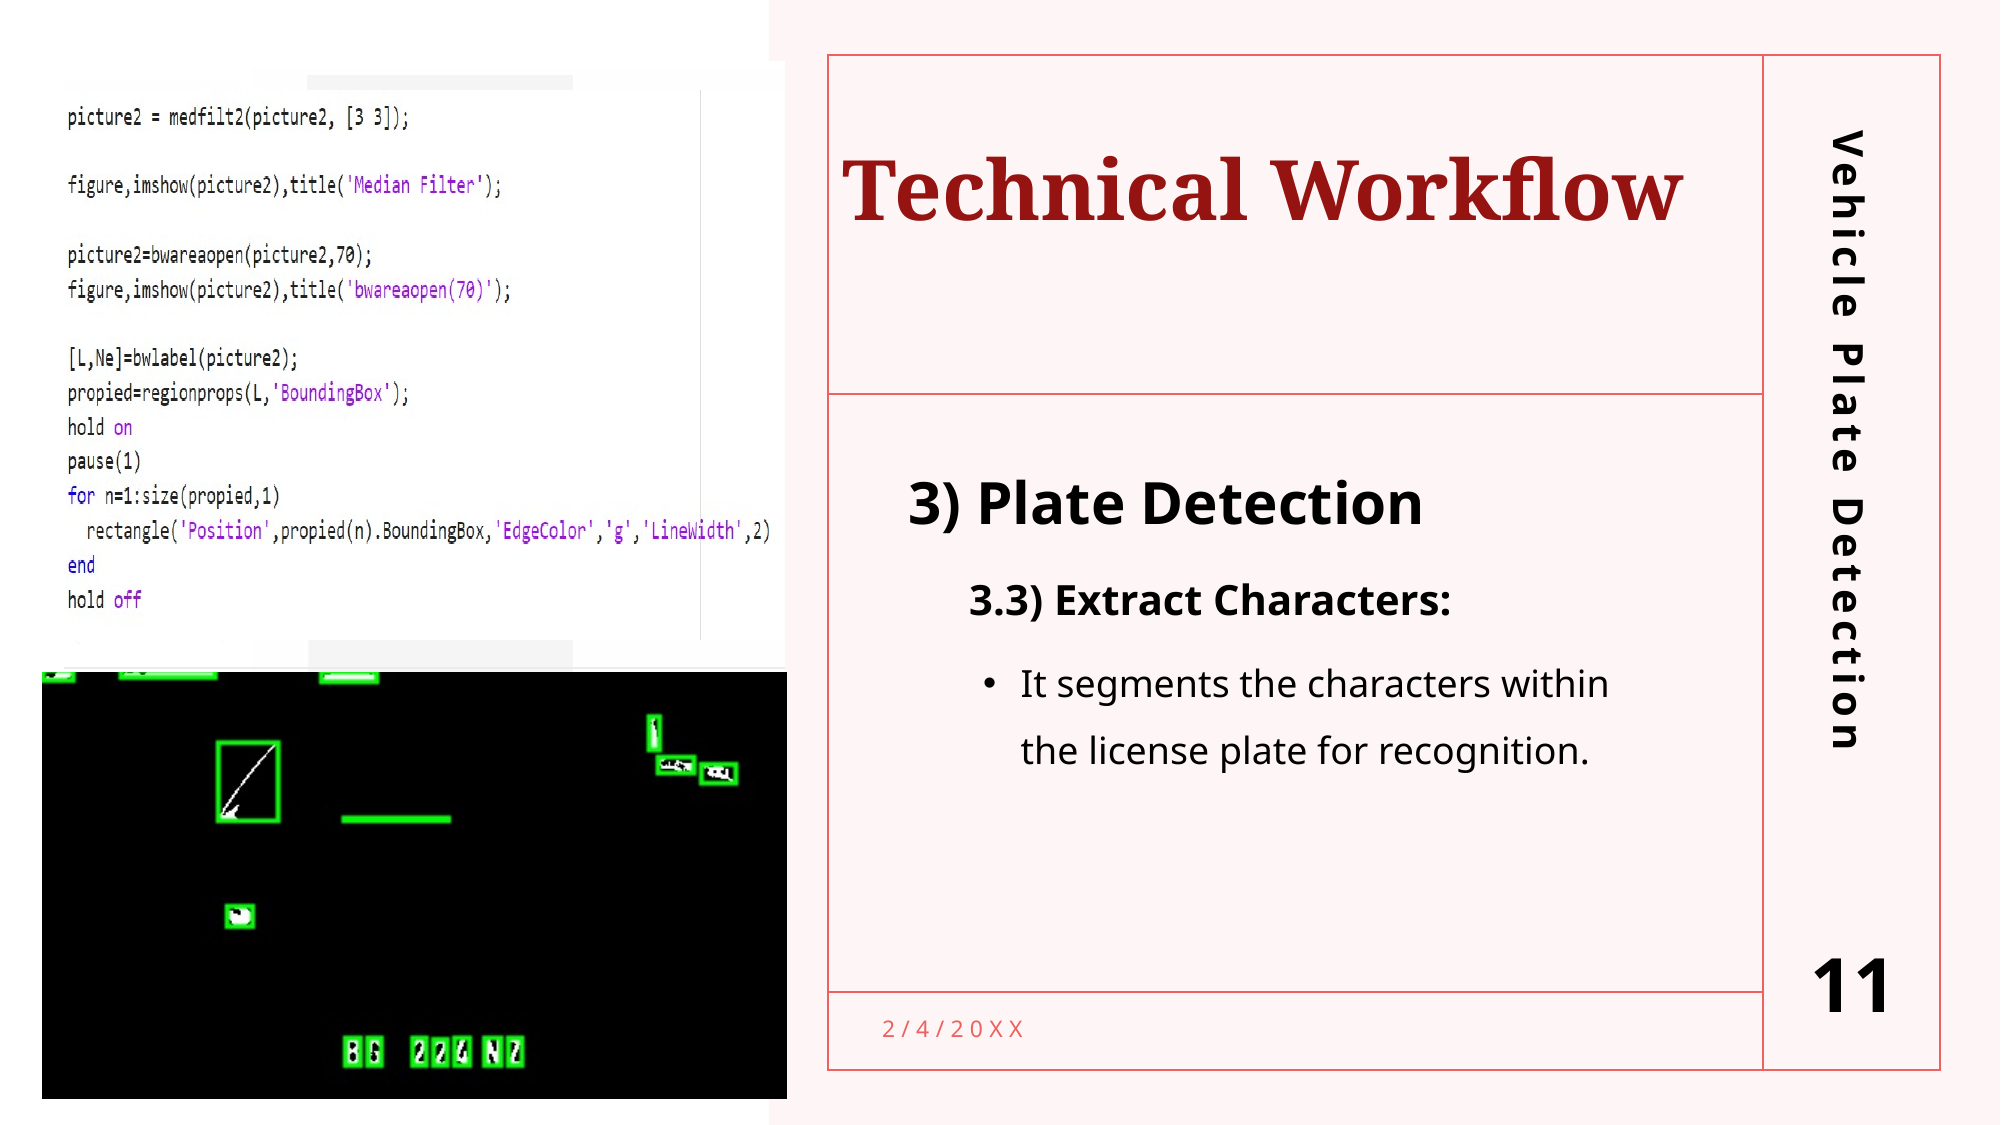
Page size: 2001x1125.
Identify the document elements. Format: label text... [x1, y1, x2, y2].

title Technical Workflow [828, 70, 1734, 317]
footer Vehicle Plate Detection [1822, 115, 1883, 791]
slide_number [867, 1007, 1661, 1055]
picture [42, 61, 787, 1099]
slide_number 11 [1775, 930, 1932, 1055]
list 3) Plate Detection 3.3) Extract Characters: It segments the characters within the license plate for recognition. [893, 458, 1690, 931]
